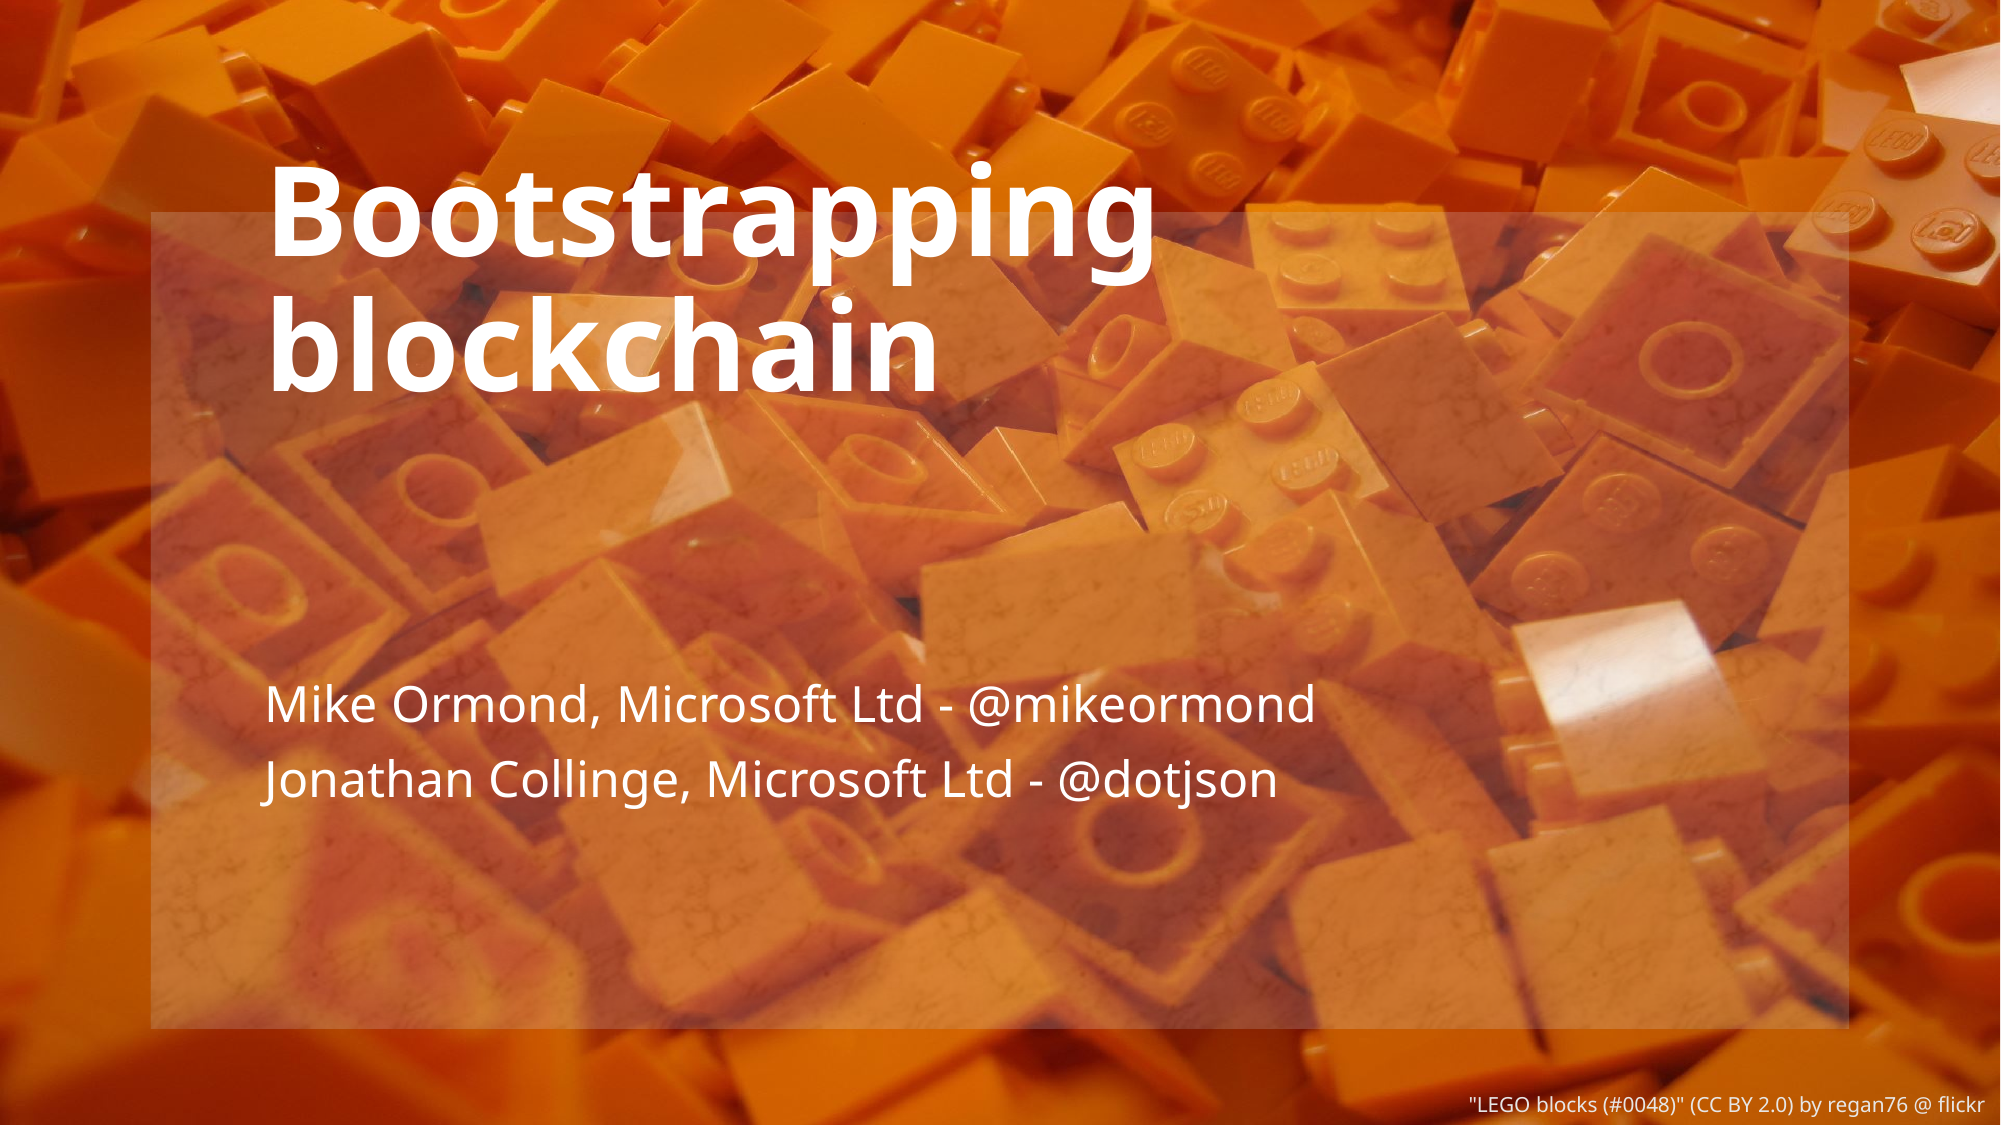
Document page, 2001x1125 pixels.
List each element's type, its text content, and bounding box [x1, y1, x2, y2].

subtitle Mike Ormond, Microsoft Ltd - @mikeormond Jonathan Collinge, Microsoft Ltd - @dotjson [249, 590, 1750, 863]
picture [0, 0, 2001, 1125]
title Bootstrapping blockchain [249, 184, 1750, 576]
list "LEGO blocks (#0048)" (CC BY 2.0) by regan76 @ flickr [818, 1086, 2000, 1125]
text_box [150, 211, 1850, 1029]
